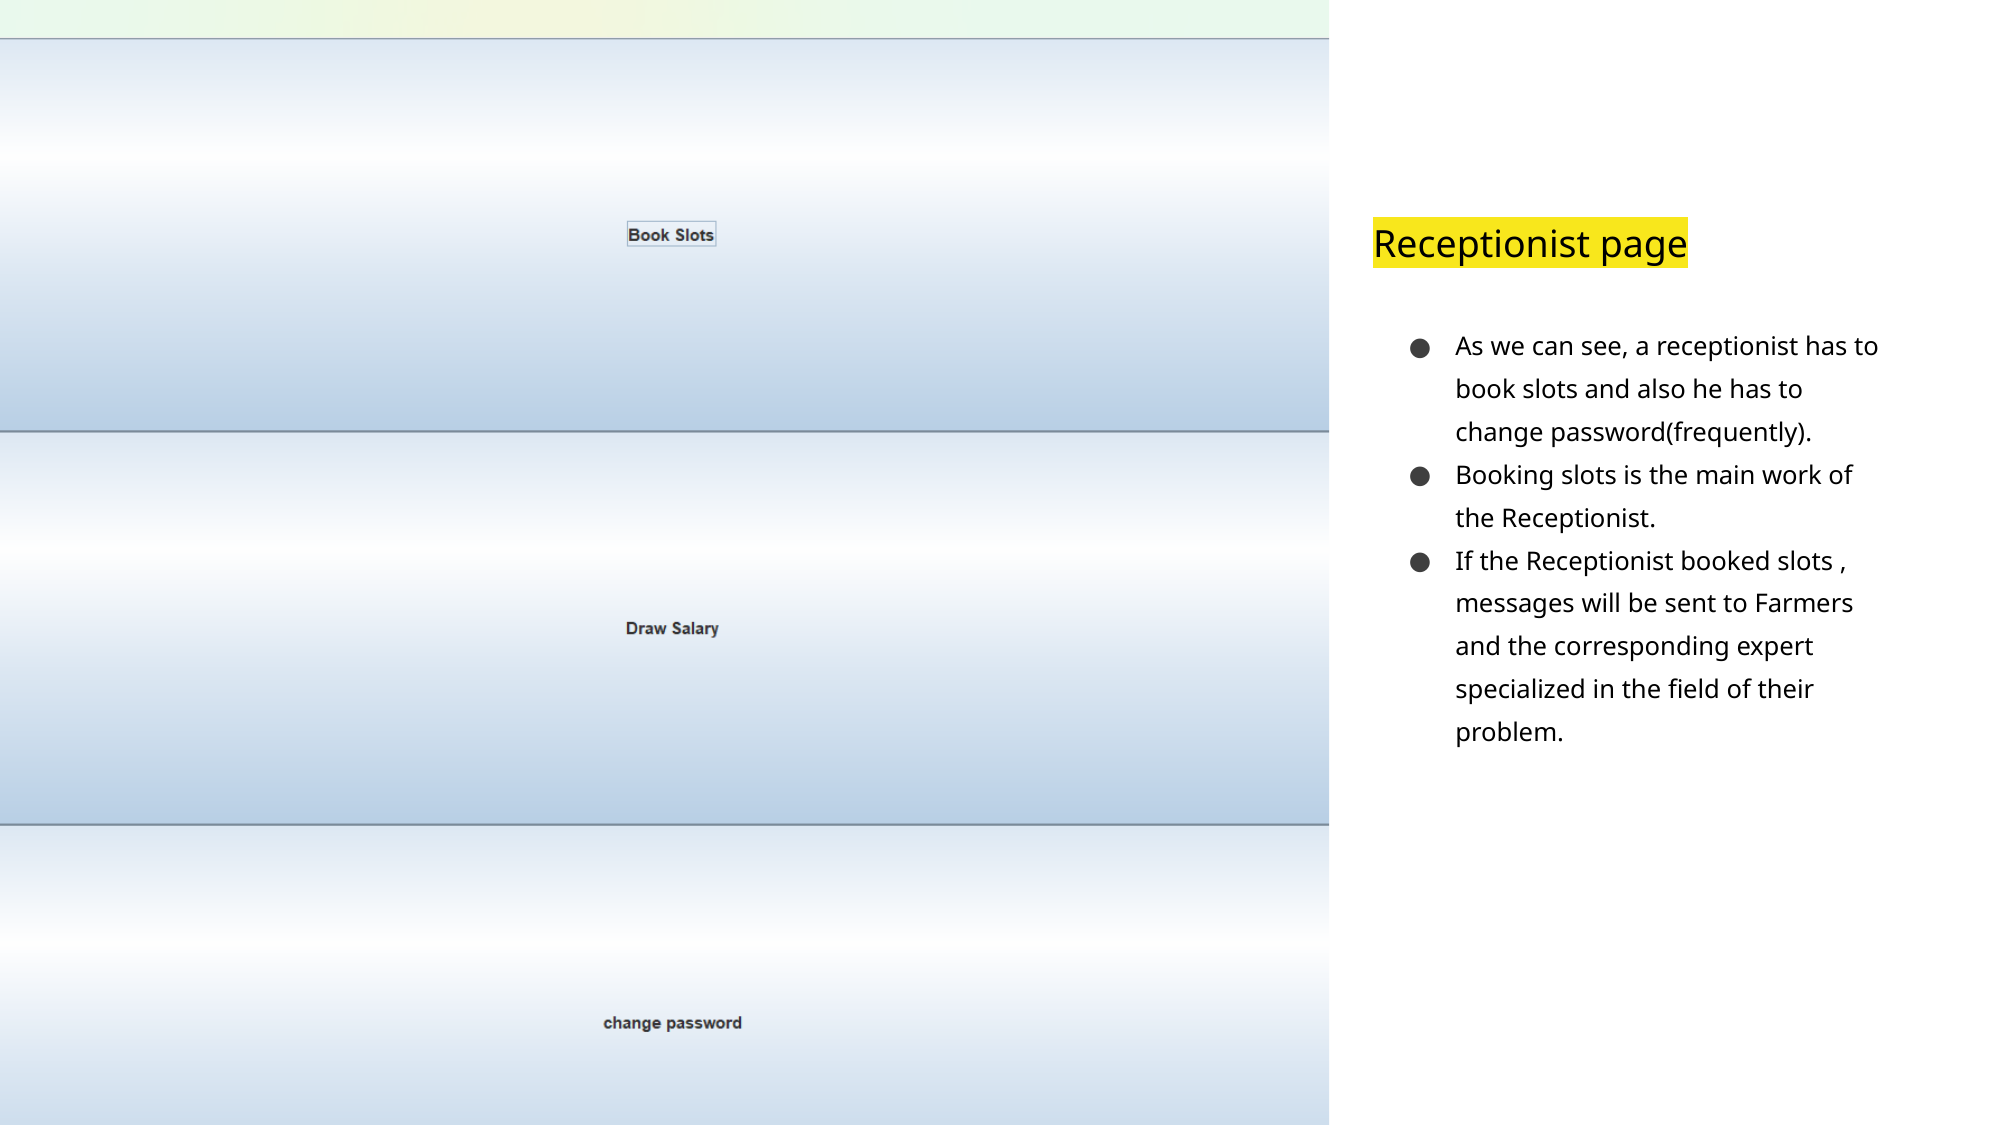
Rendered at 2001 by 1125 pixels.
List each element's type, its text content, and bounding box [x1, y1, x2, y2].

title Receptionist page [1355, 3, 1885, 280]
list As we can see, a receptionist has to book slots and also he has to change password(frequently). Booking slots is the main work of the Receptionist. If the Receptionist booked slots , messages will be sent to Farmers and the corresponding expert specialized in the field of their problem. [1369, 299, 1899, 771]
picture [0, 0, 1330, 1125]
